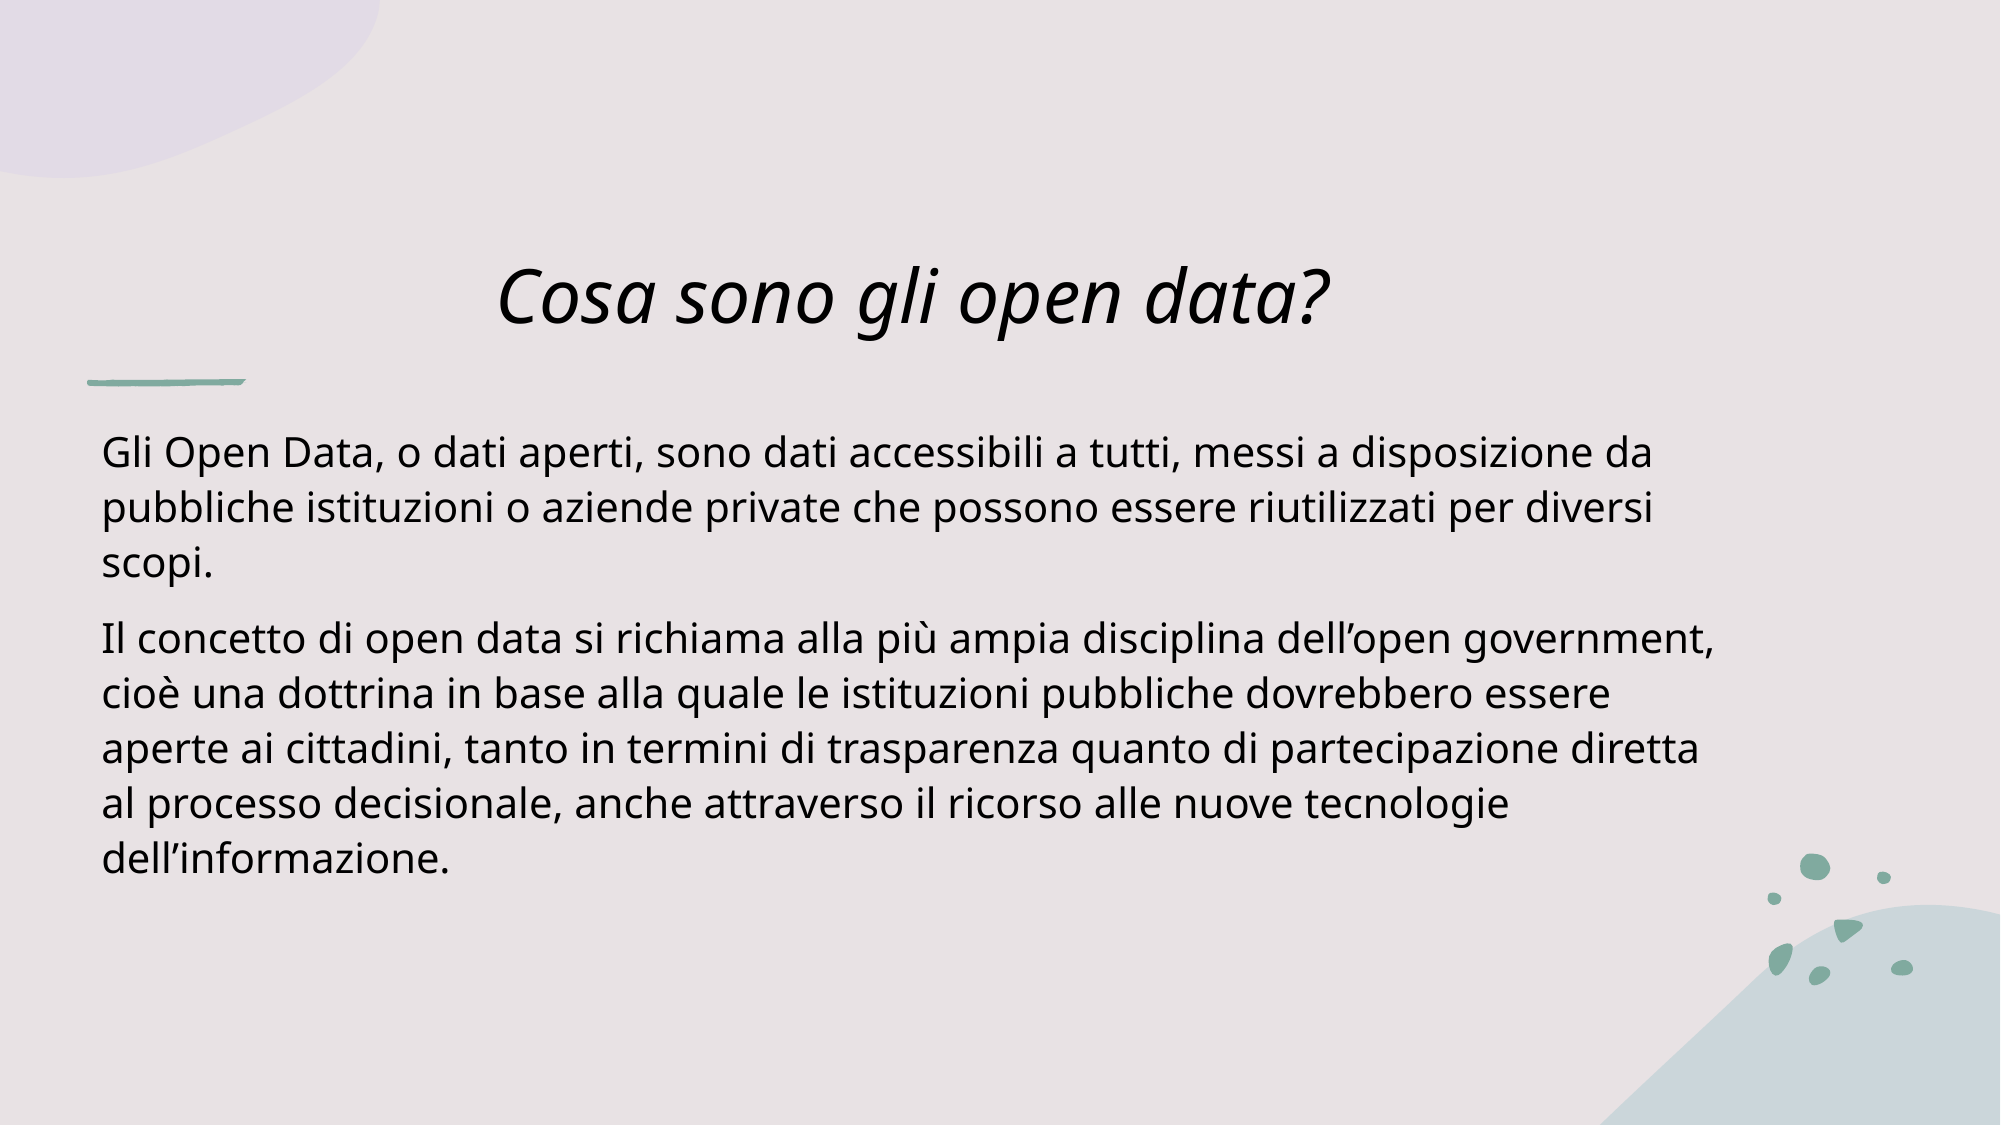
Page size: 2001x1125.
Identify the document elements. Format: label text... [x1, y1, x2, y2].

title Cosa sono gli open data? [86, 129, 1740, 347]
list Gli Open Data, o dati aperti, sono dati accessibili a tutti, messi a disposizione da pubbliche istituzioni o aziende private che possono essere riutilizzati per diversi scopi. Il concetto di open data si richiama alla più ampia disciplina dell’open government, cioè una dottrina in base alla quale le istituzioni pubbliche dovrebbero essere aperte ai cittadini, tanto in termini di trasparenza quanto di partecipazione diretta al processo decisionale, anche attraverso il ricorso alle nuove tecnologie dell’informazione. [86, 413, 1740, 996]
